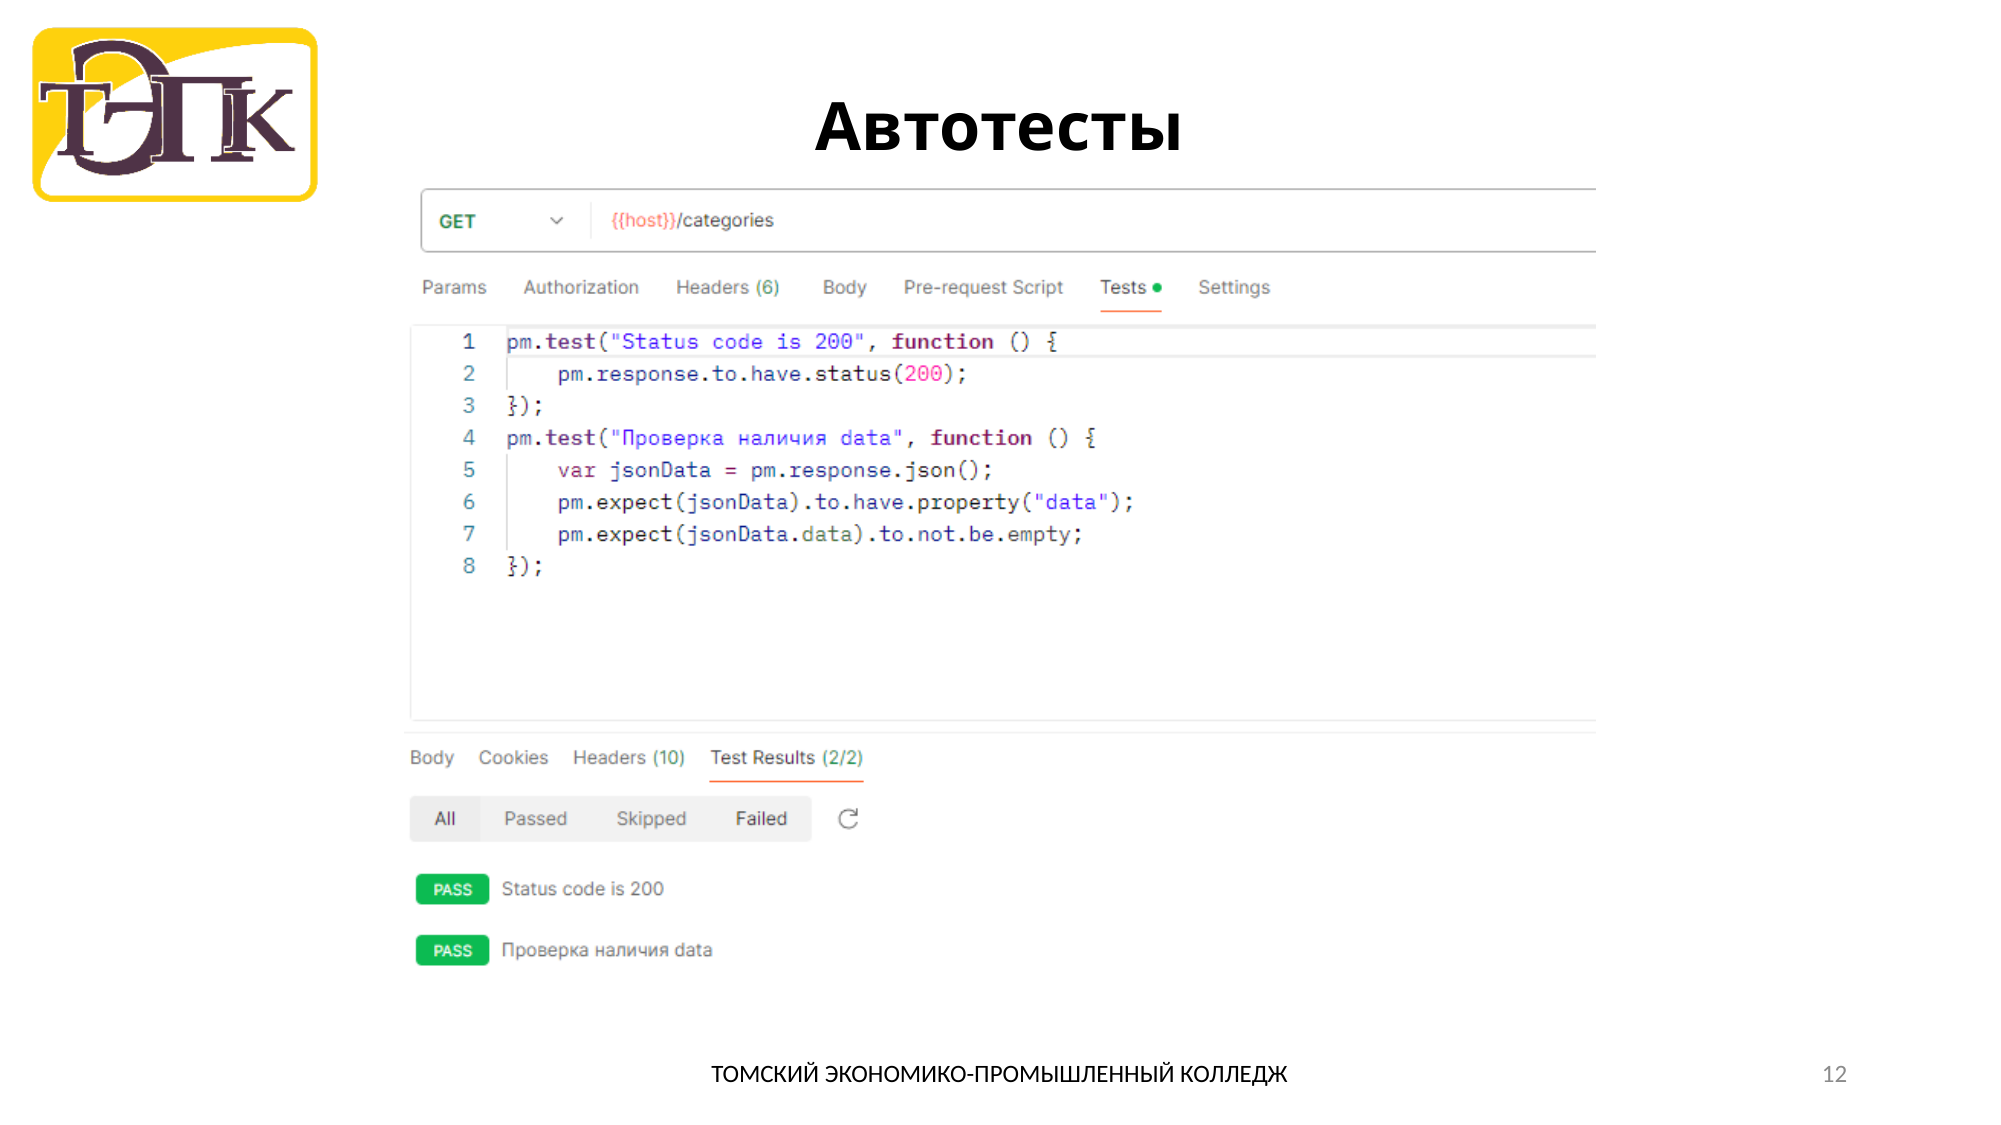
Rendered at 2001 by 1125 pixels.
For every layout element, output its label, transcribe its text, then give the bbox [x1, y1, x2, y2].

picture [28, 25, 321, 203]
picture [404, 181, 1596, 981]
footer ТОМСКИЙ ЭКОНОМИКО-ПРОМЫШЛЕННЫЙ КОЛЛЕДЖ [662, 1042, 1338, 1103]
slide_number 12 [1412, 1042, 1863, 1103]
title Автотесты [0, 25, 2000, 233]
